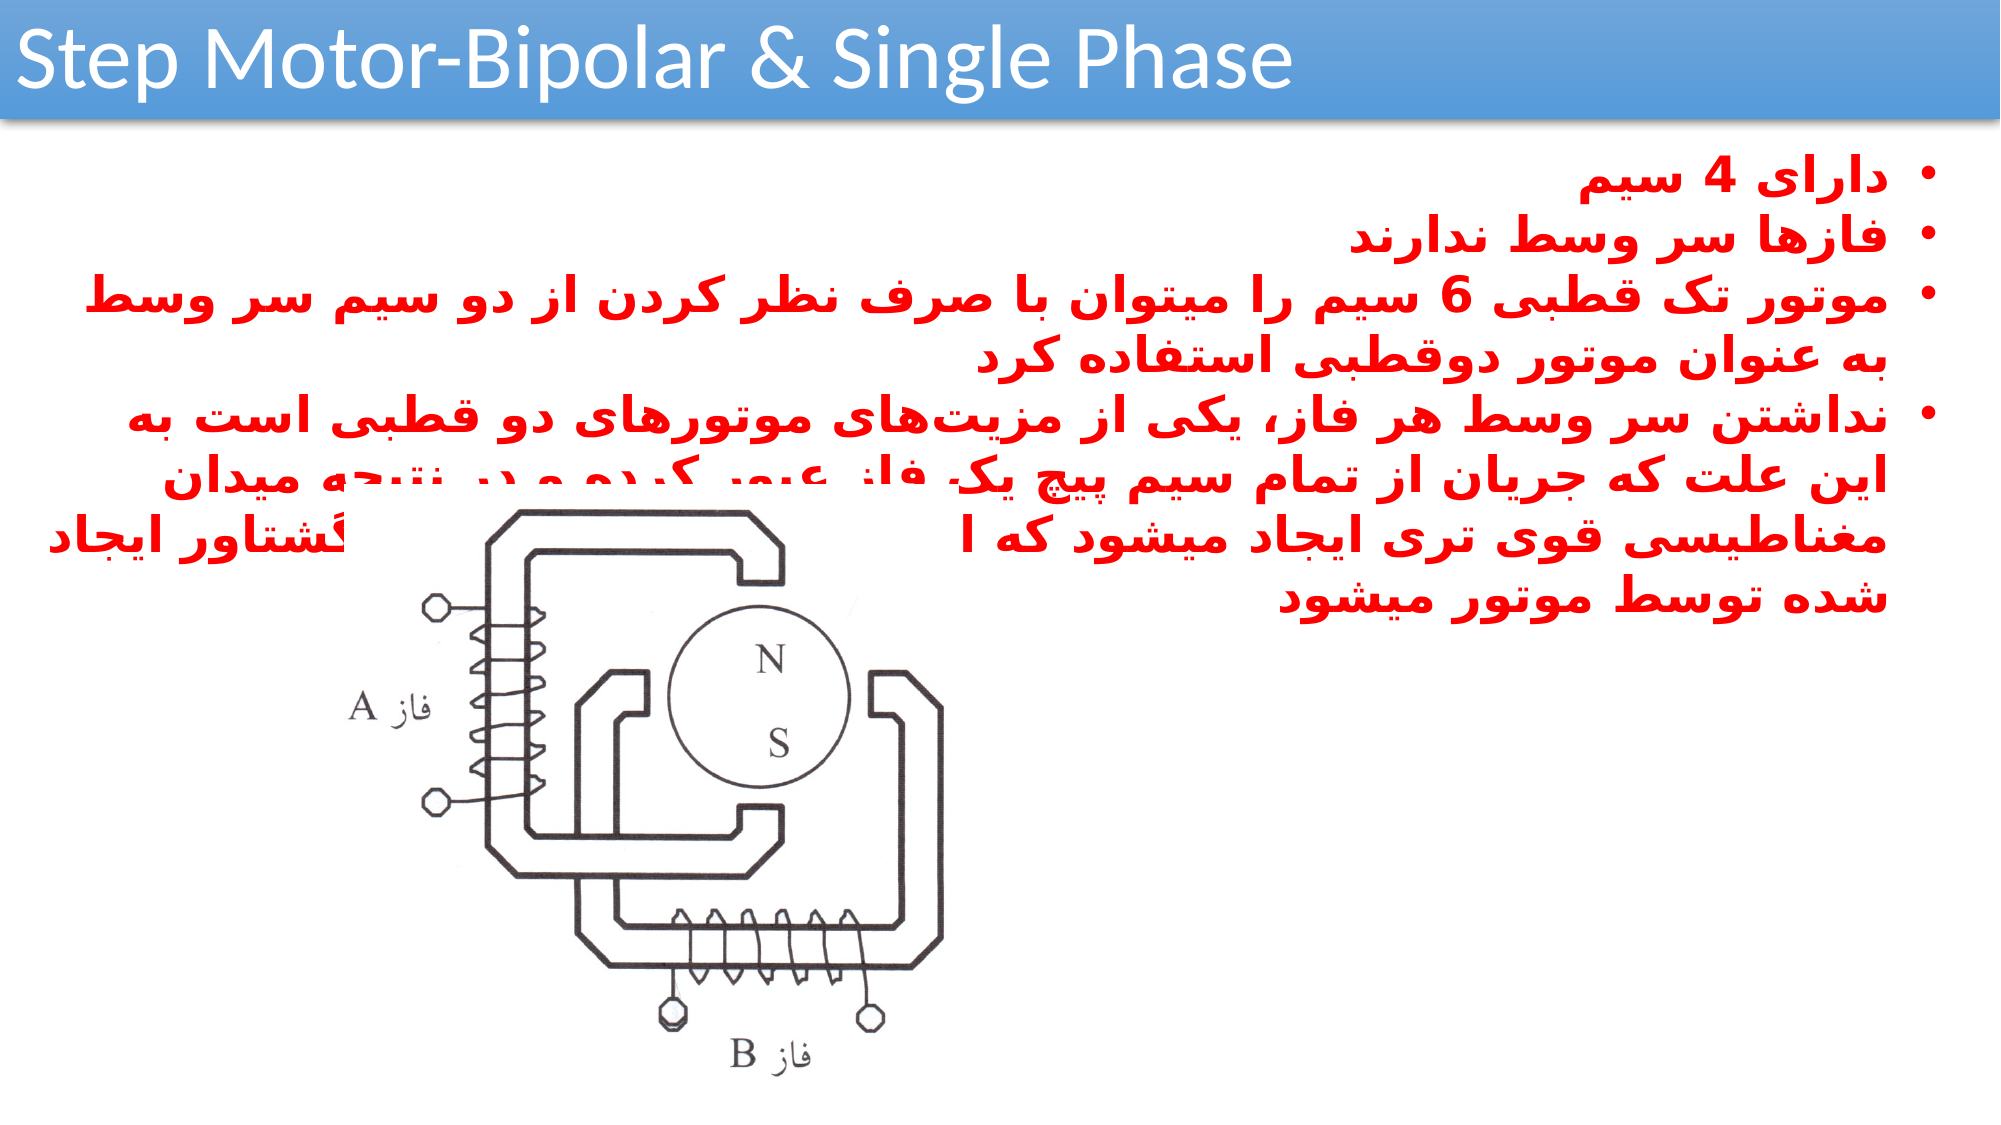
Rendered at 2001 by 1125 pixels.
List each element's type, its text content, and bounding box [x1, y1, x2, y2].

text_box دارای 4 سیم فازها سر وسط ندارند موتور تک قطبی 6 سیم را میتوان با صرف نظر کردن از دو سیم سر وسط به عنوان موتور دوقطبی استفاده کرد نداشتن سر وسط هر فاز، یکی از مزیت‌های موتورهای دو قطبی است به این علت که جریان از تمام سیم پیچ یک فاز عبور کرده و در نتیجه میدان مغناطیسی قوی تری ایجاد میشود که این مسئله باعث افزایش گشتاور ایجاد شده توسط موتور میشود [25, 135, 1952, 630]
text_box Step Motor-Bipolar & Single Phase [0, 0, 2000, 119]
picture [344, 484, 959, 1096]
